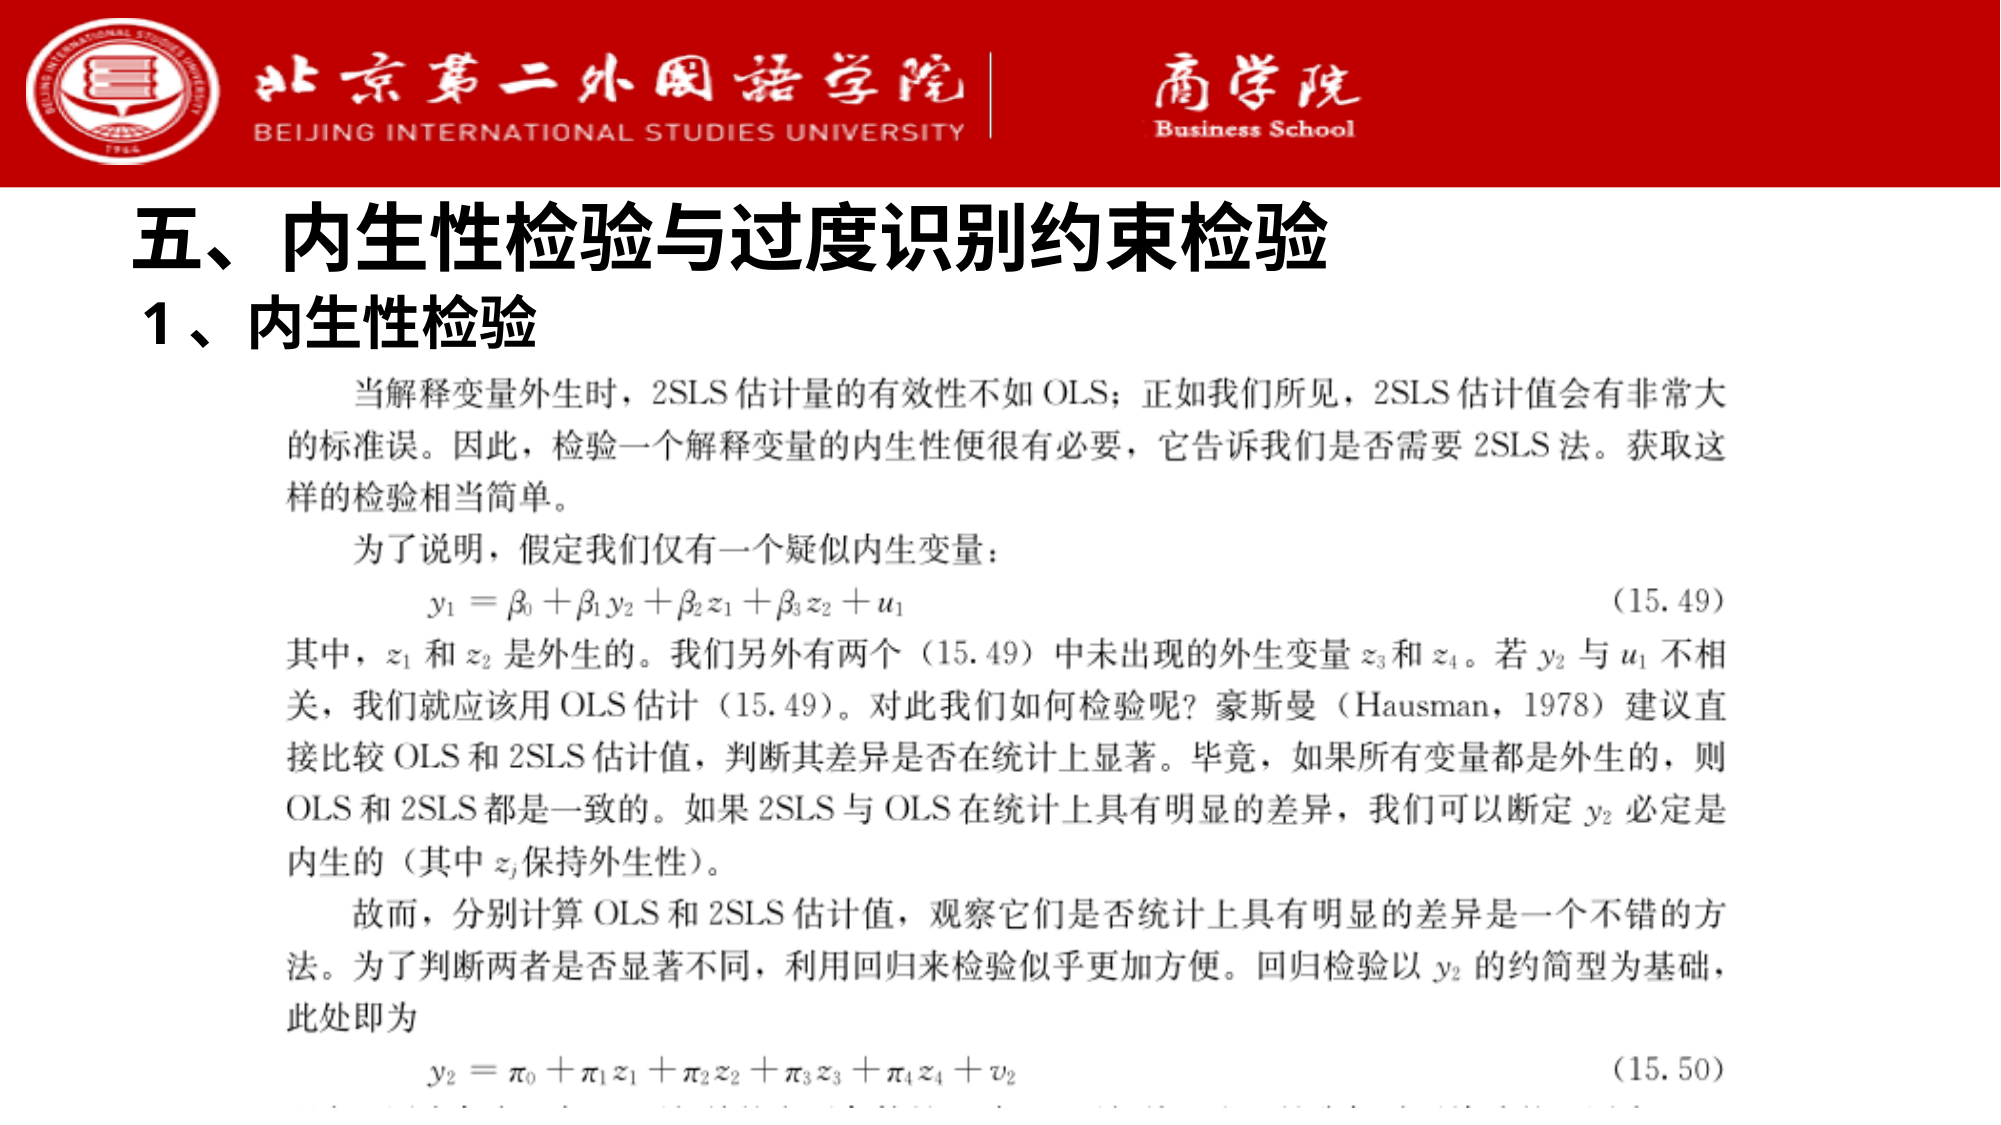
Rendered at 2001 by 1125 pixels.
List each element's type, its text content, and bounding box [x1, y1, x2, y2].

picture [267, 361, 1768, 1108]
list 1、内生性检验 [125, 278, 1380, 380]
title 五、内生性检验与过度识别约束检验 [114, 141, 1579, 330]
picture [26, 18, 1693, 165]
